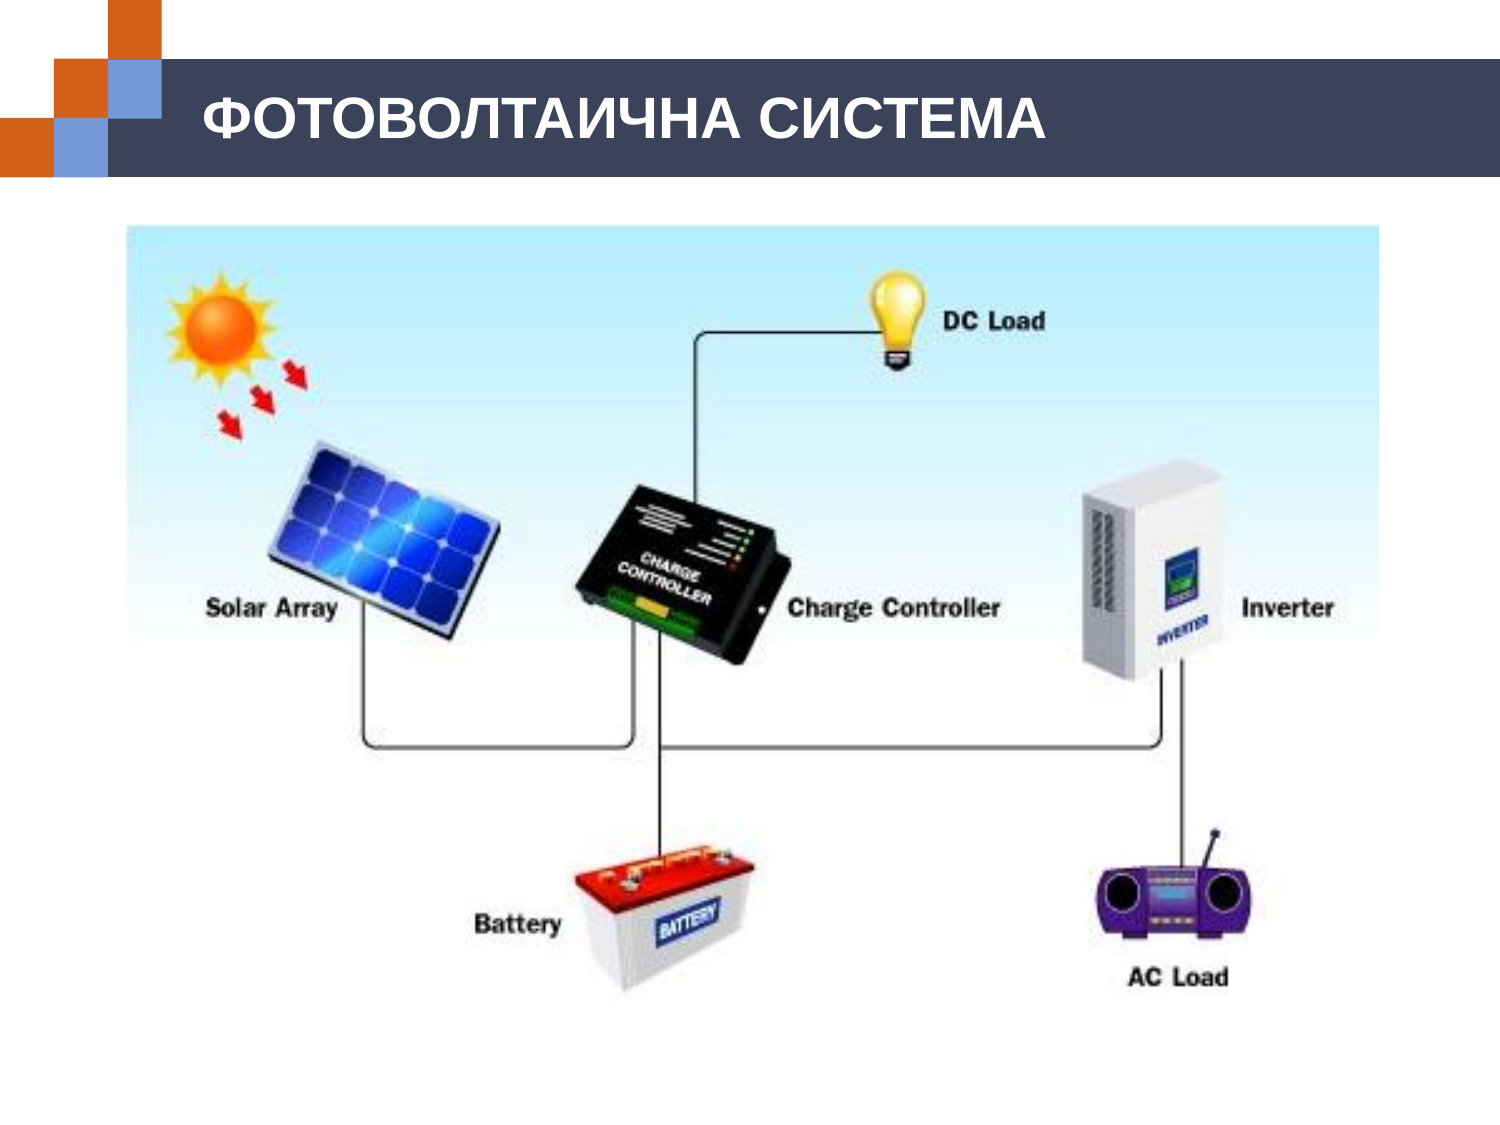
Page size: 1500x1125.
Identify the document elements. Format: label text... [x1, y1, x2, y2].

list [124, 224, 1379, 1028]
title ФОТОВОЛТАИЧНА СИСТЕМА [187, 74, 1401, 156]
